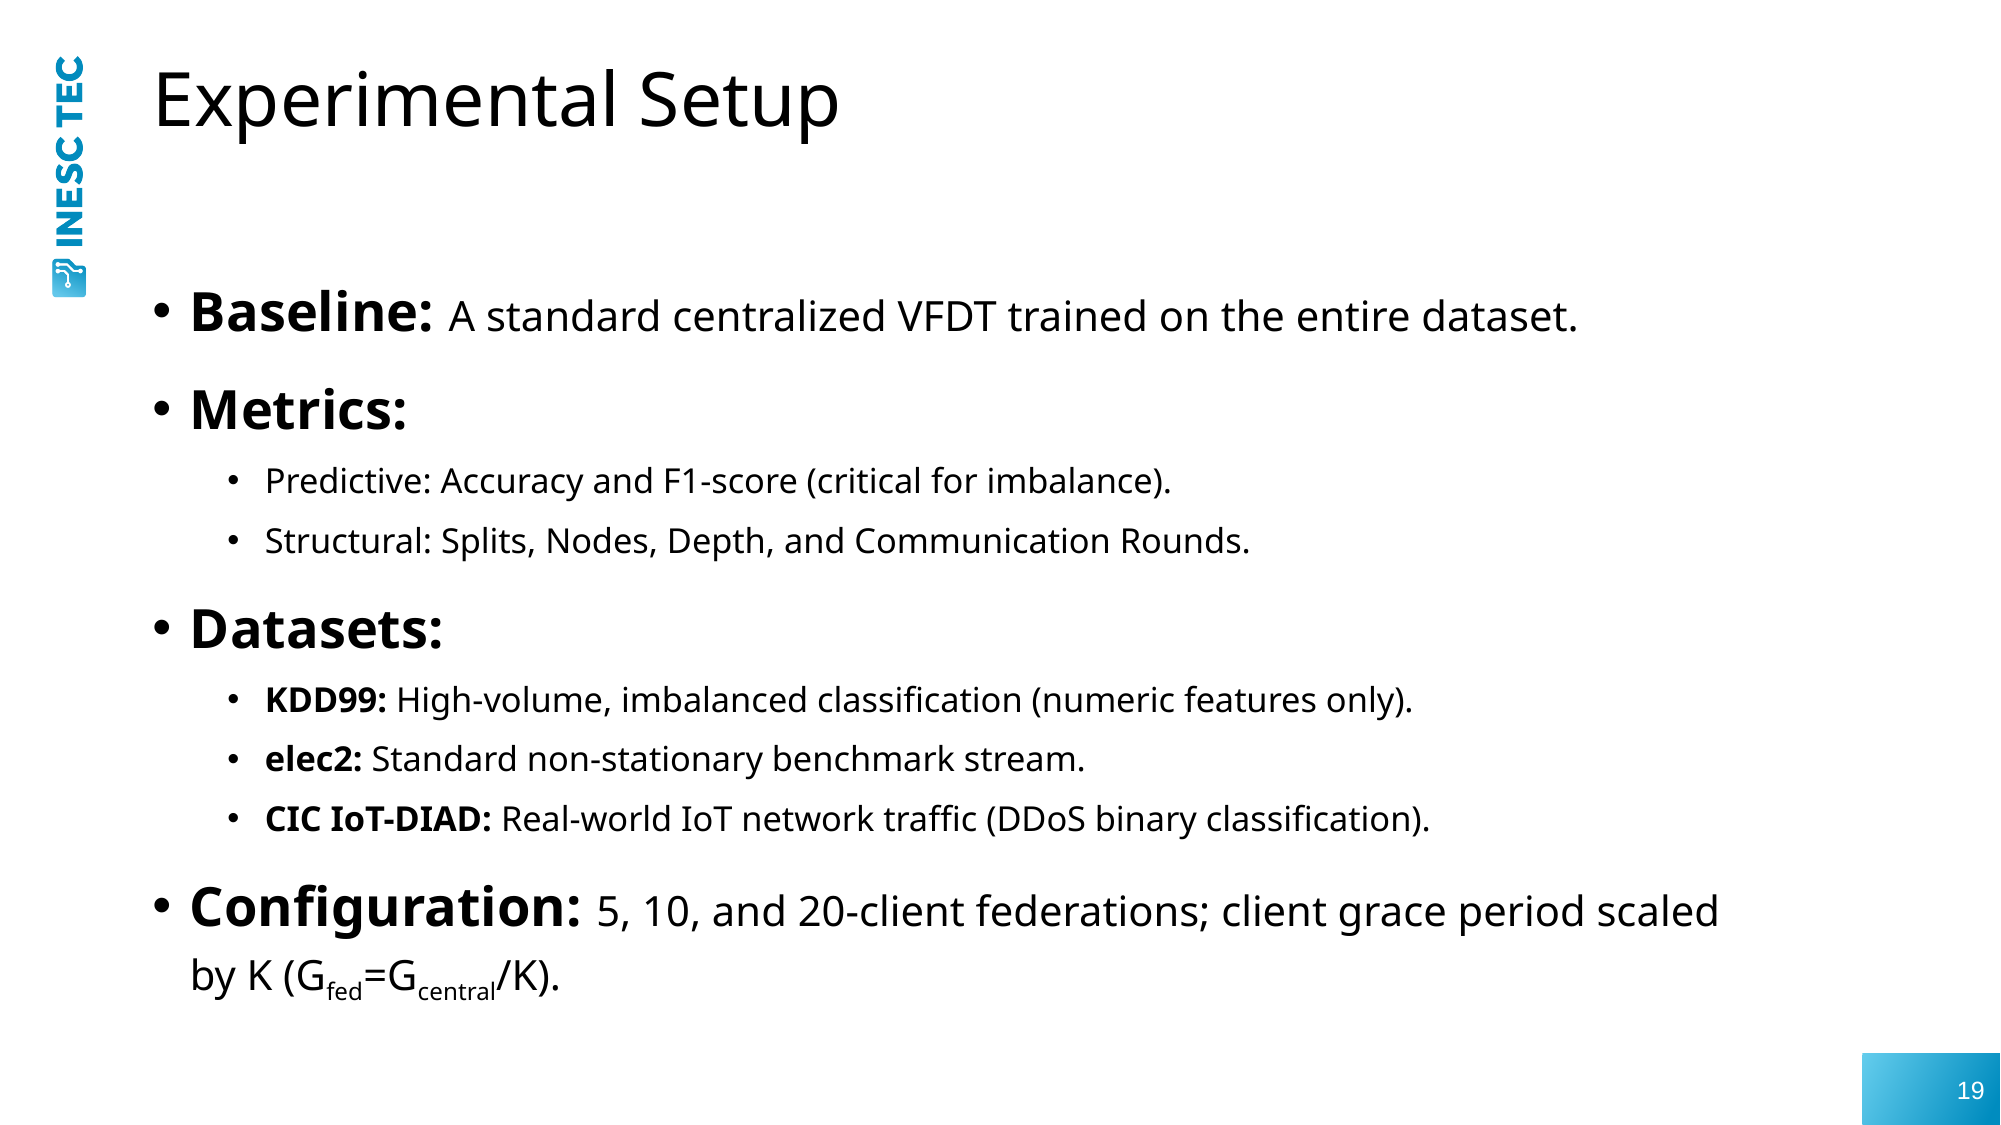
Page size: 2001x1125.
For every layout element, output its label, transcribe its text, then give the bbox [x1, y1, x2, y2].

picture [51, 54, 88, 299]
title Experimental Setup [137, 54, 1863, 273]
slide_number 19 [1862, 1053, 2000, 1125]
list Baseline: A standard centralized VFDT trained on the entire dataset. Metrics: Predictive: Accuracy and F1-score (critical for imbalance). Structural: Splits, Nodes, Depth, and Communication Rounds. Datasets: KDD99: High-volume, imbalanced classification (numeric features only). elec2: Standard non-stationary benchmark stream. CIC IoT-DIAD: Real-world IoT network traffic (DDoS binary classification). Configuration: 5, 10, and 20-client federations; client grace period scaled by K (Gfed​=Gcentral​/K). [137, 273, 1863, 979]
